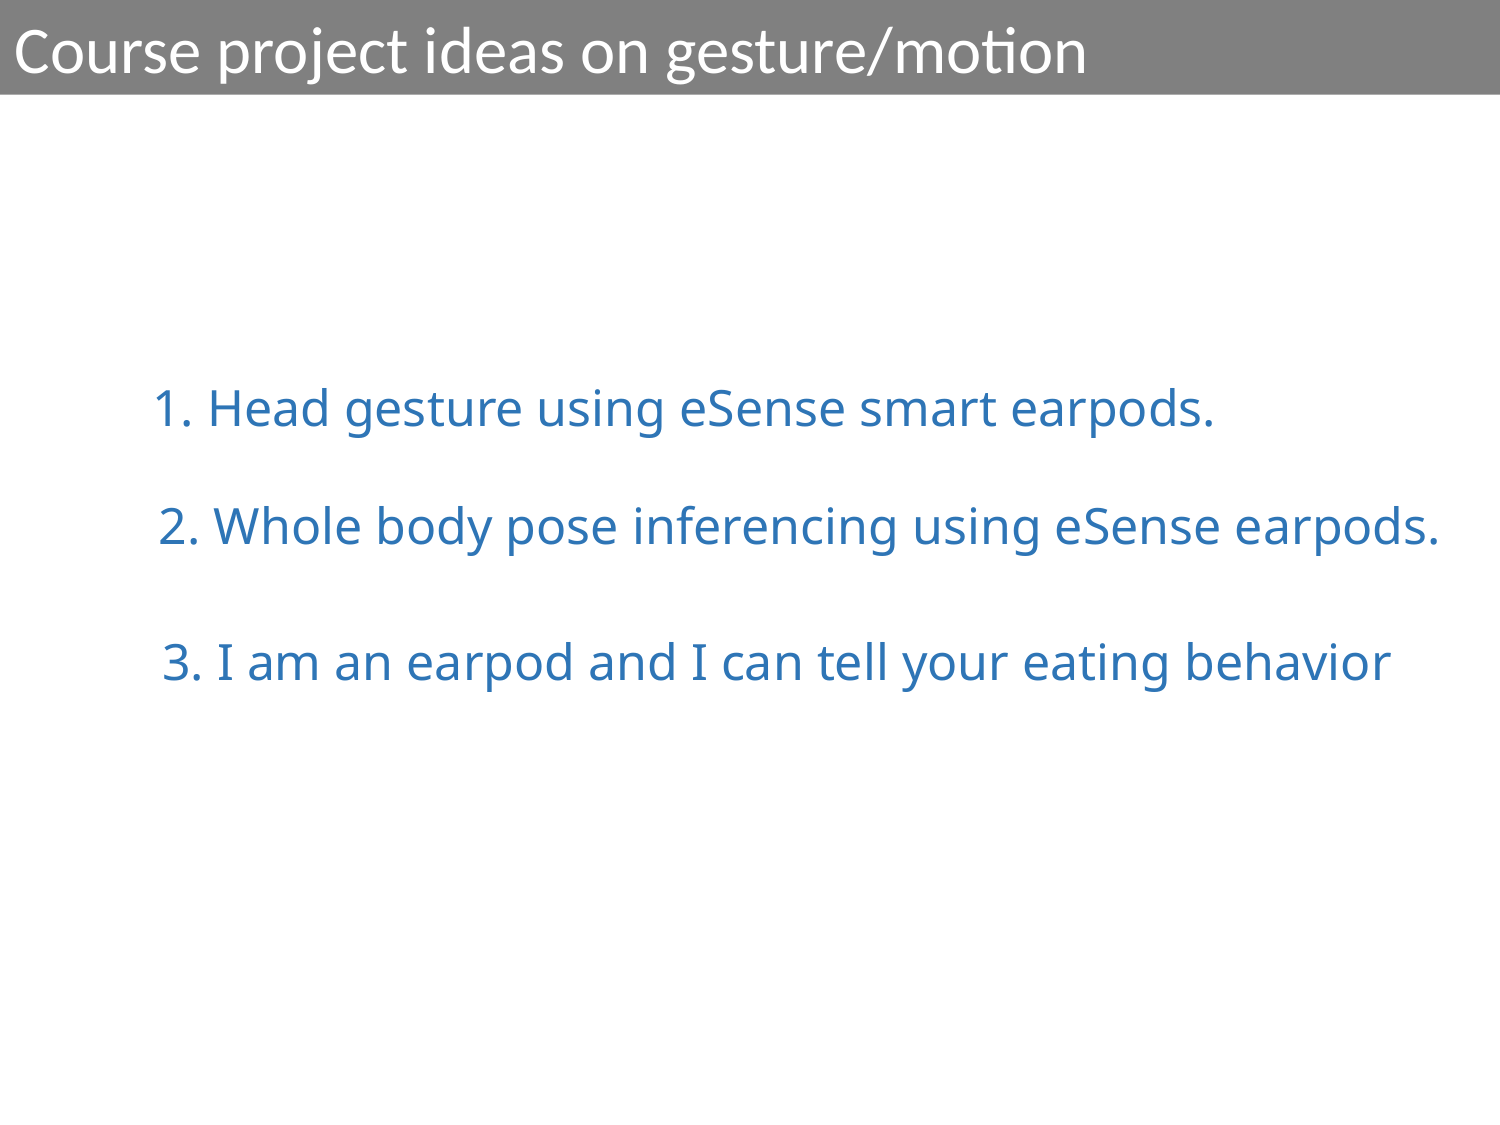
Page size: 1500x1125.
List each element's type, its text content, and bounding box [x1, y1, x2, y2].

text_box 1. Head gesture using eSense smart earpods. [137, 368, 1232, 444]
text_box 3. I am an earpod and I can tell your eating behavior [147, 622, 1408, 698]
text_box Course project ideas on gesture/motion [0, 0, 1500, 95]
text_box 2. Whole body pose inferencing using eSense earpods. [144, 486, 1457, 562]
